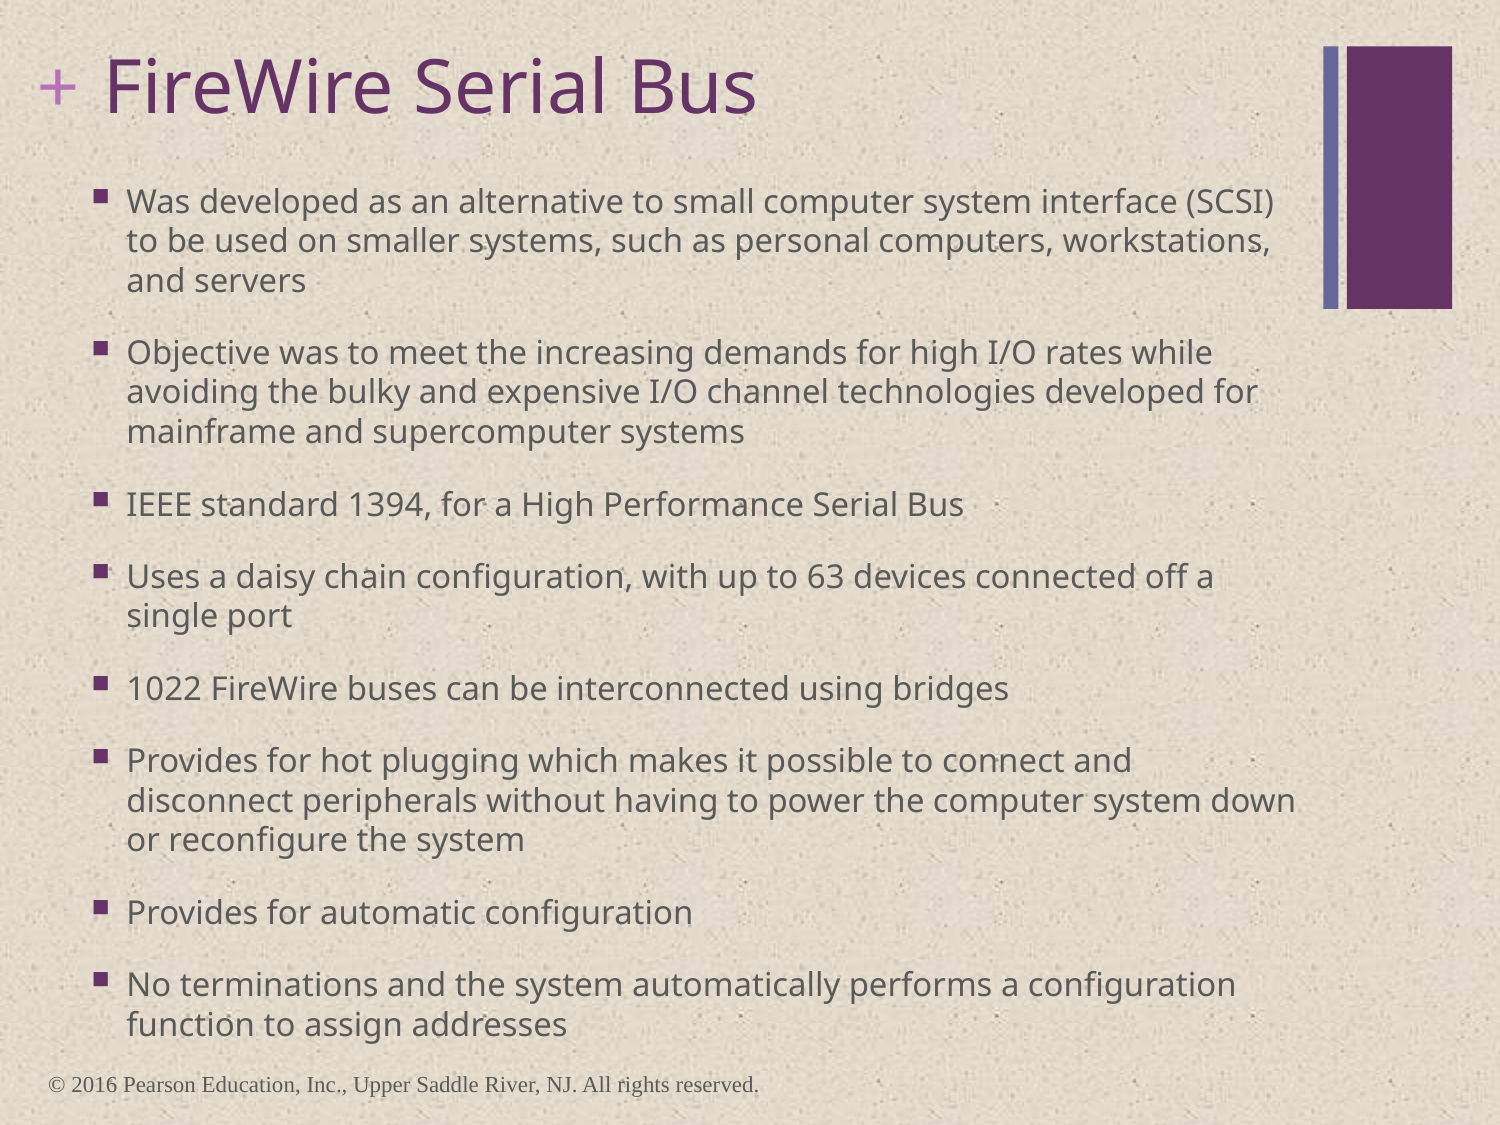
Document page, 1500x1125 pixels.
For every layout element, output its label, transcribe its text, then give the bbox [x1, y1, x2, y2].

footer © 2016 Pearson Education, Inc., Upper Saddle River, NJ. All rights reserved. [33, 1053, 1038, 1114]
picture [0, 0, 1500, 1125]
title FireWire Serial Bus [88, 30, 1329, 214]
list Was developed as an alternative to small computer system interface (SCSI) to be used on smaller systems, such as personal computers, workstations, and servers Objective was to meet the increasing demands for high I/O rates while avoiding the bulky and expensive I/O channel technologies developed for mainframe and supercomputer systems IEEE standard 1394, for a High Performance Serial Bus Uses a daisy chain configuration, with up to 63 devices connected off a single port 1022 FireWire buses can be interconnected using bridges Provides for hot plugging which makes it possible to connect and disconnect peripherals without having to power the computer system down or reconfigure the system Provides for automatic configuration No terminations and the system automatically performs a configuration function to assign addresses [76, 172, 1317, 1059]
